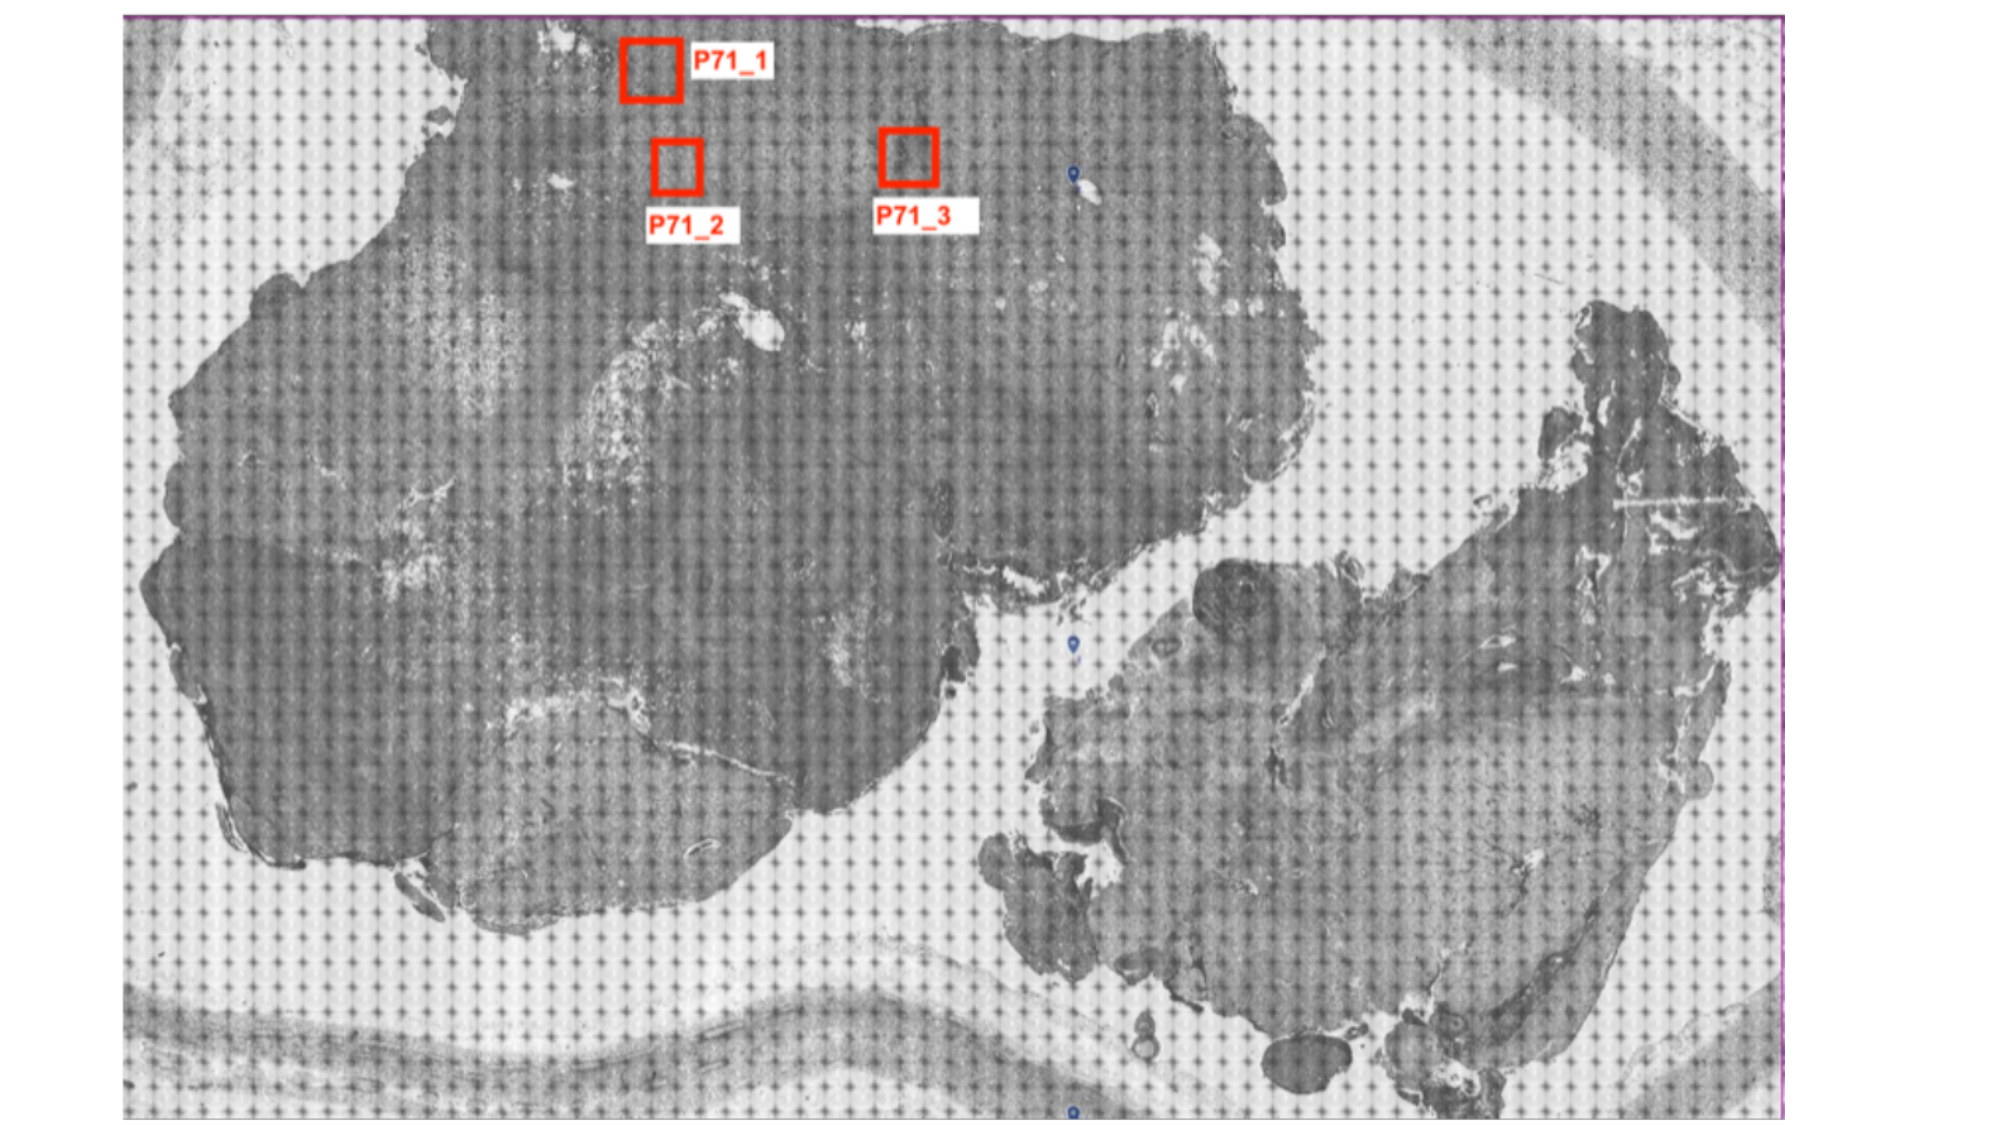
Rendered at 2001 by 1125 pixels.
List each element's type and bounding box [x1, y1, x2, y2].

picture [124, 0, 1783, 1125]
